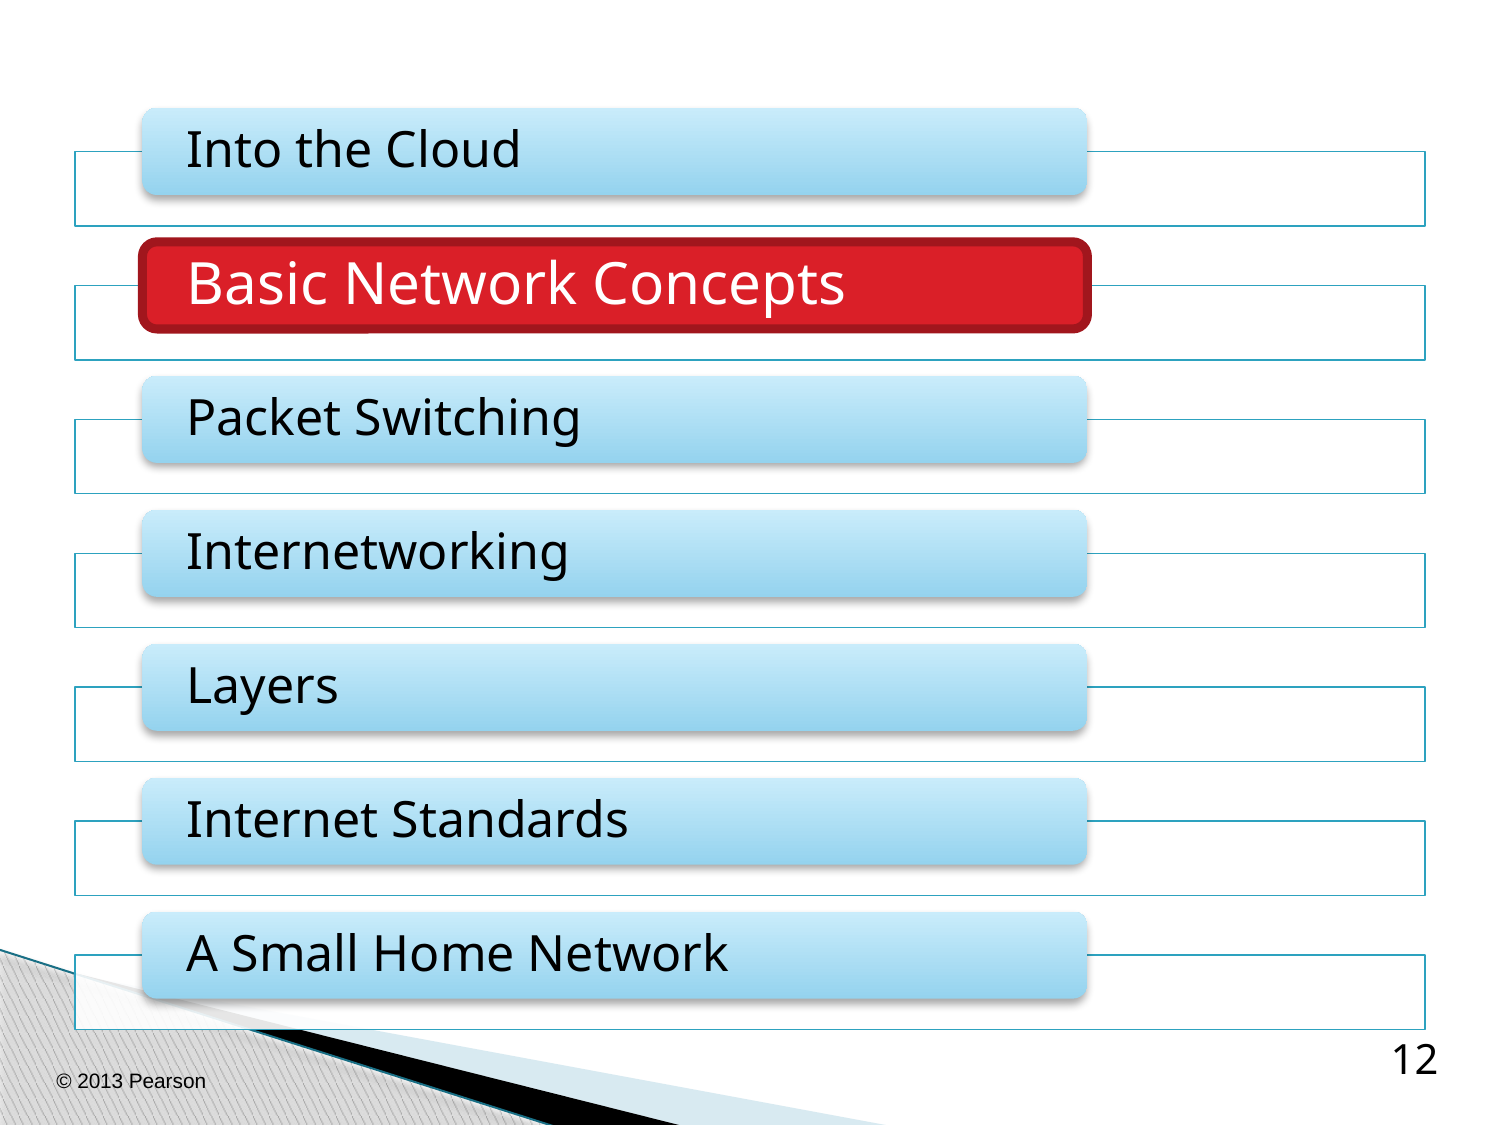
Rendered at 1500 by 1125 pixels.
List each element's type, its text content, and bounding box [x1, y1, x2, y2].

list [74, 99, 1426, 1038]
slide_number 12 [1312, 1037, 1454, 1098]
footer © 2013 Pearson [24, 1040, 238, 1100]
